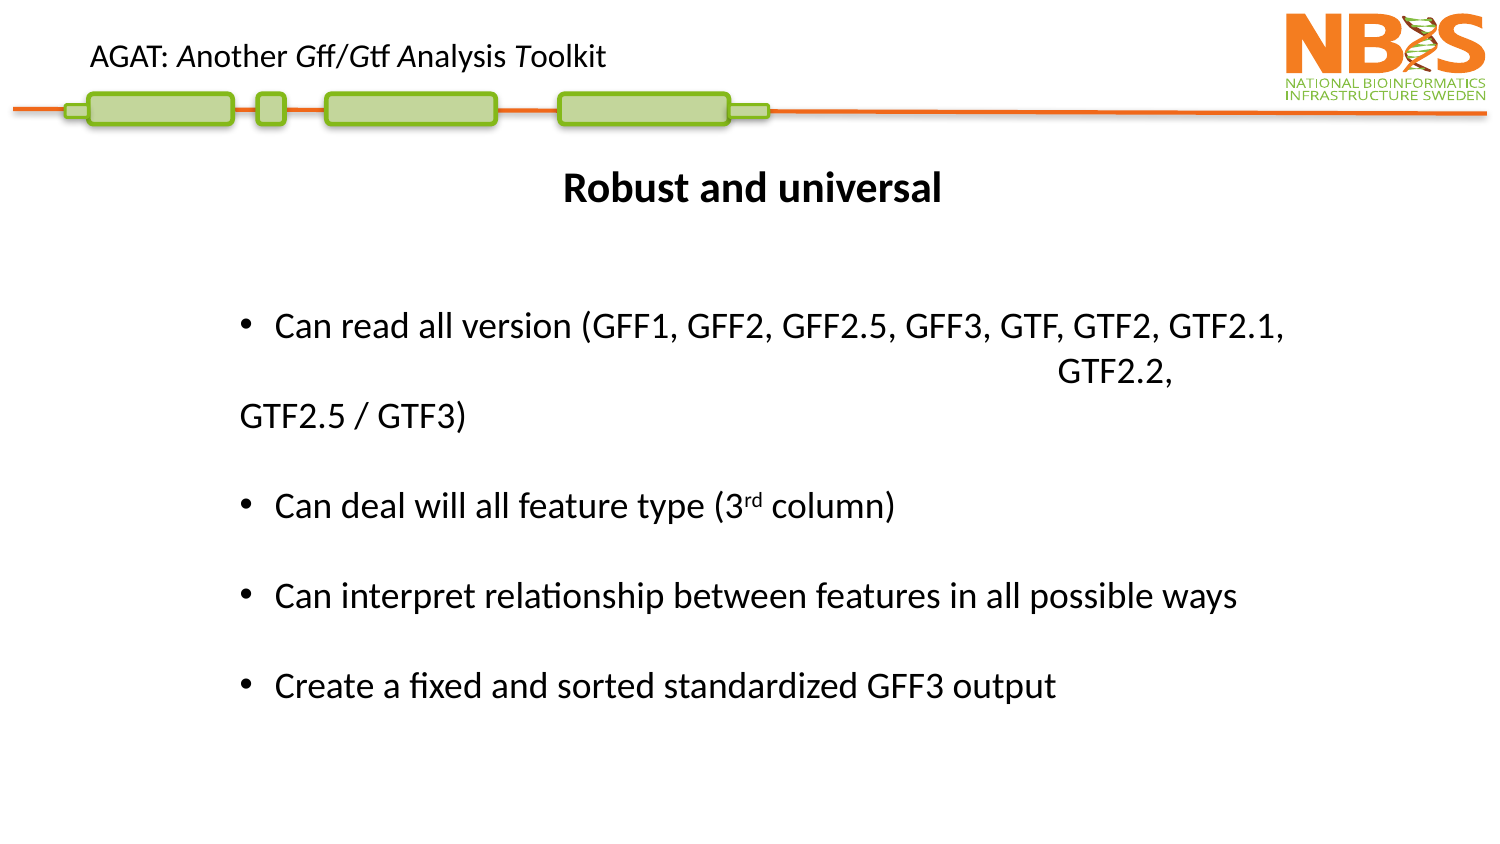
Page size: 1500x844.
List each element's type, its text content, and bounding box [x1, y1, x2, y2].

text_box Robust and universal [548, 151, 958, 219]
text_box Can read all version (GFF1, GFF2, GFF2.5, GFF3, GTF, GTF2, GTF2.1, GTF2.2, GTF2.5 / GTF3) Can deal will all feature type (3rd column) Can interpret relationship between features in all possible ways Create a fixed and sorted standardized GFF3 output [224, 293, 1313, 714]
title AGAT: Another Gff/Gtf Analysis Toolkit [75, 26, 631, 81]
